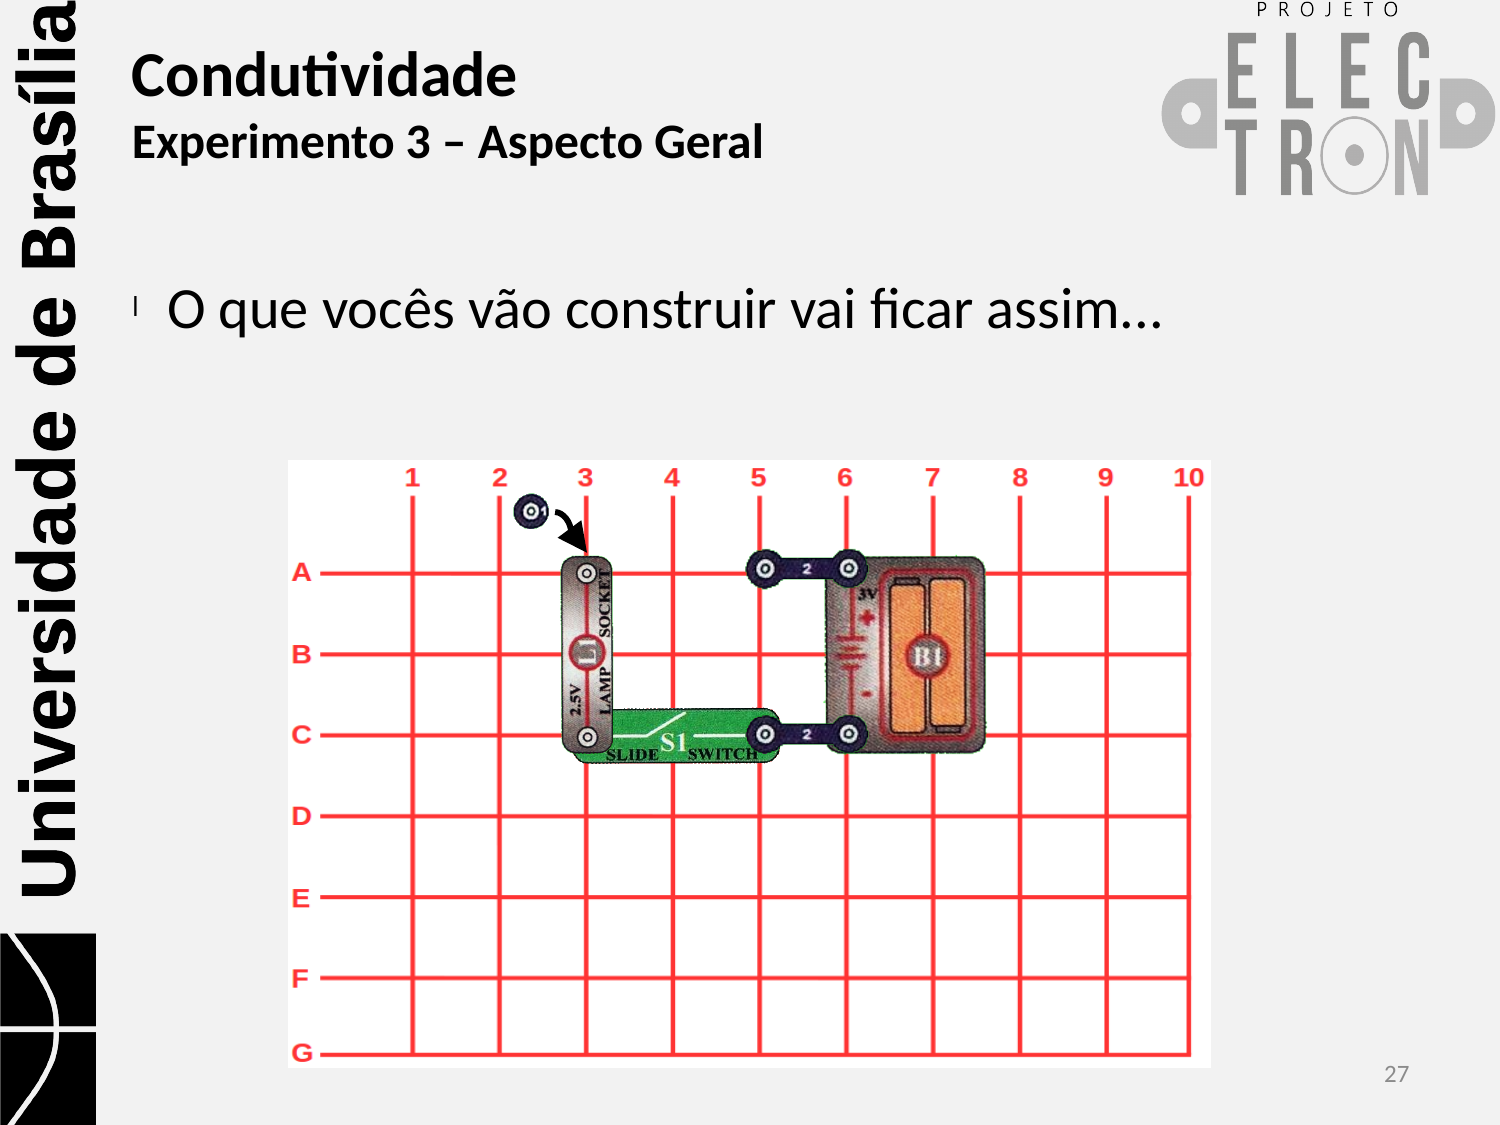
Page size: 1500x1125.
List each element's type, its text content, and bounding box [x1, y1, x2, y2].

text_box Condutividade Experimento 3 – Aspecto Geral [117, 23, 1125, 178]
picture [1157, 0, 1500, 197]
picture [288, 460, 1212, 1068]
text_box <número> [1074, 1042, 1425, 1103]
picture [1, 1, 96, 1124]
text_box O que vocês vão construir vai ficar assim... [117, 262, 1425, 1005]
